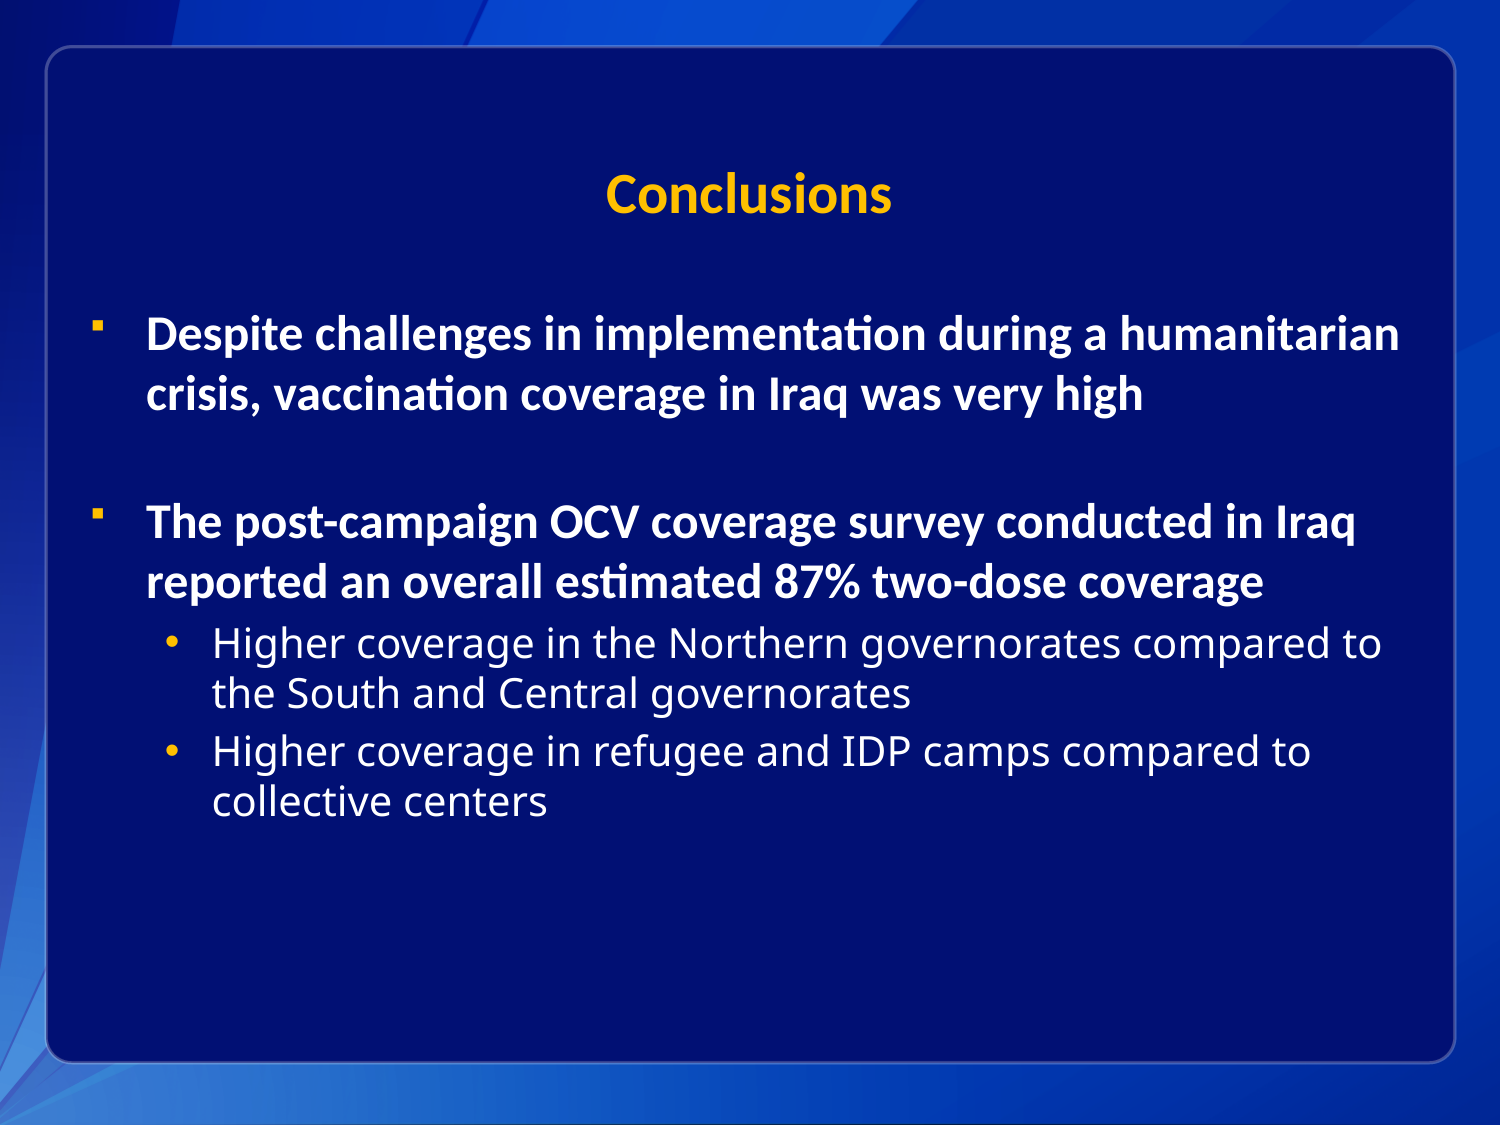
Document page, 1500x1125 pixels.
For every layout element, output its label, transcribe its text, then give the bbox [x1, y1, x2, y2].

list Despite challenges in implementation during a humanitarian crisis, vaccination coverage in Iraq was very high The post-campaign OCV coverage survey conducted in Iraq reported an overall estimated 87% two-dose coverage Higher coverage in the Northern governorates compared to the South and Central governorates Higher coverage in refugee and IDP camps compared to collective centers [75, 232, 1425, 921]
title Conclusions [75, 45, 1425, 232]
picture [0, 0, 1500, 1125]
